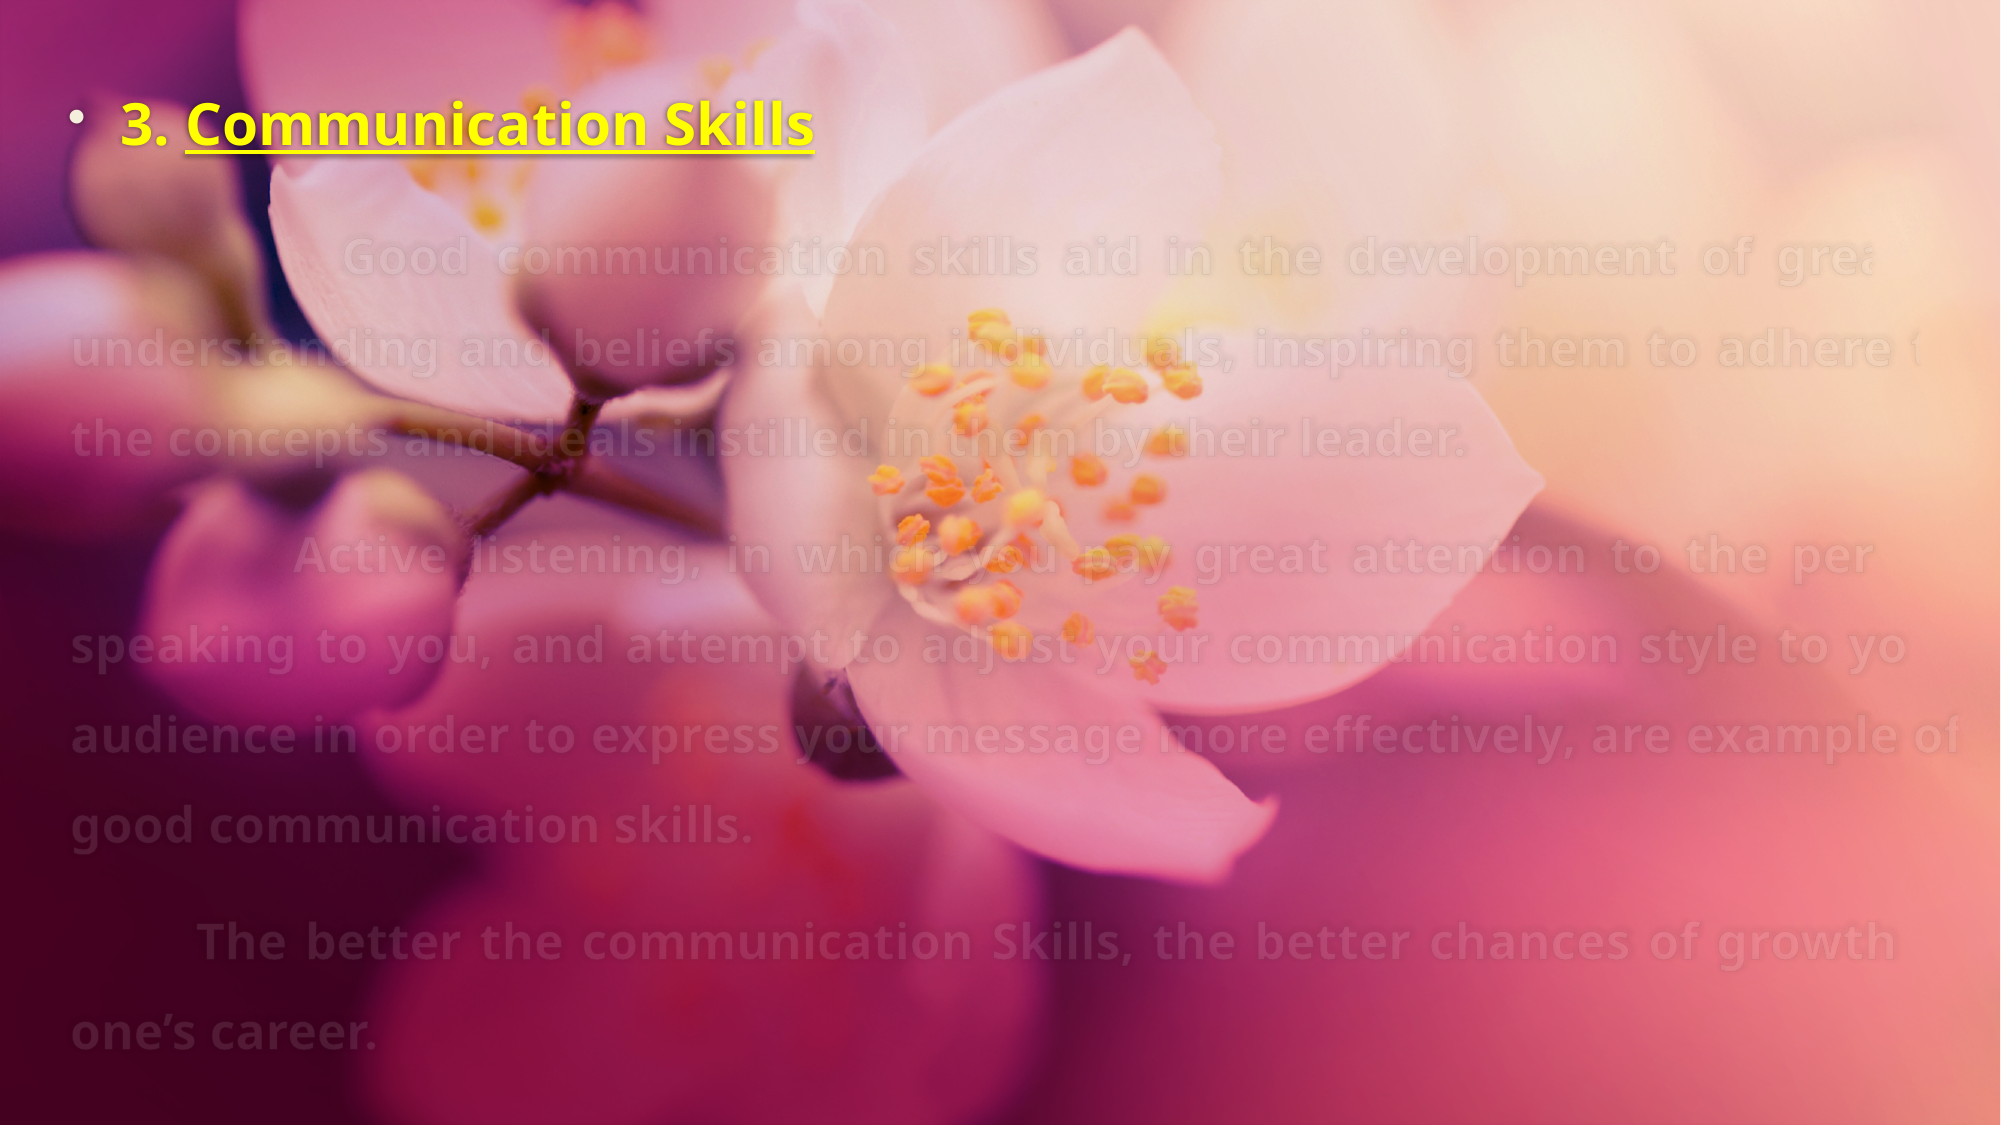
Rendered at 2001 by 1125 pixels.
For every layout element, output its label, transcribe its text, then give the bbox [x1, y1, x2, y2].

picture [0, 0, 2001, 1125]
list 3. Communication Skills Good communication skills aid in the development of greater understanding and beliefs among individuals, inspiring them to adhere to the concepts and ideals instilled in them by their leader. Active listening, in which you pay great attention to the person speaking to you, and attempt to adjust your communication style to your audience in order to express your message more effectively, are example of good communication skills. The better the communication Skills, the better chances of growth in one’s career. [48, 44, 1979, 1064]
